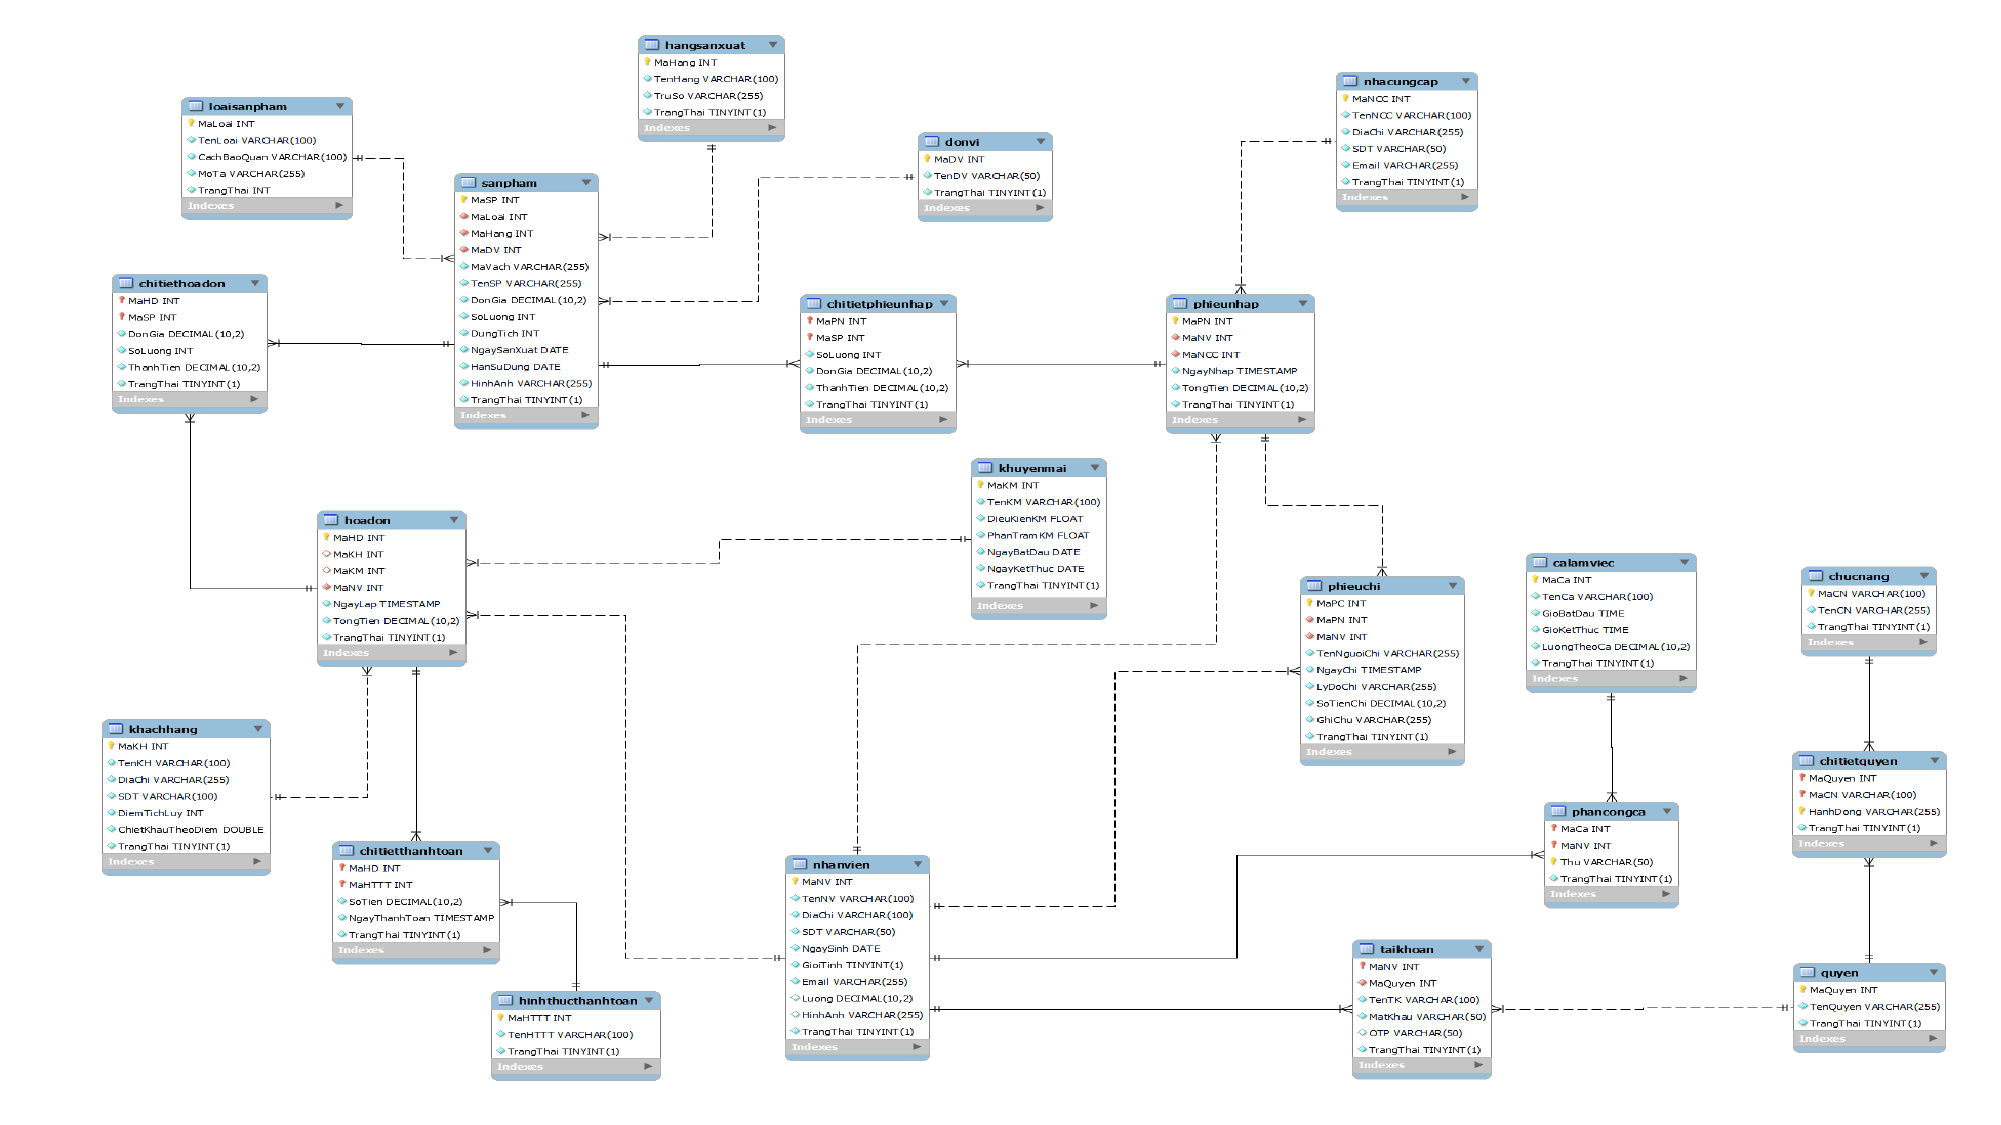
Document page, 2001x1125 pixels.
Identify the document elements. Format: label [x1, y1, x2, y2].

picture [102, 35, 1967, 1095]
